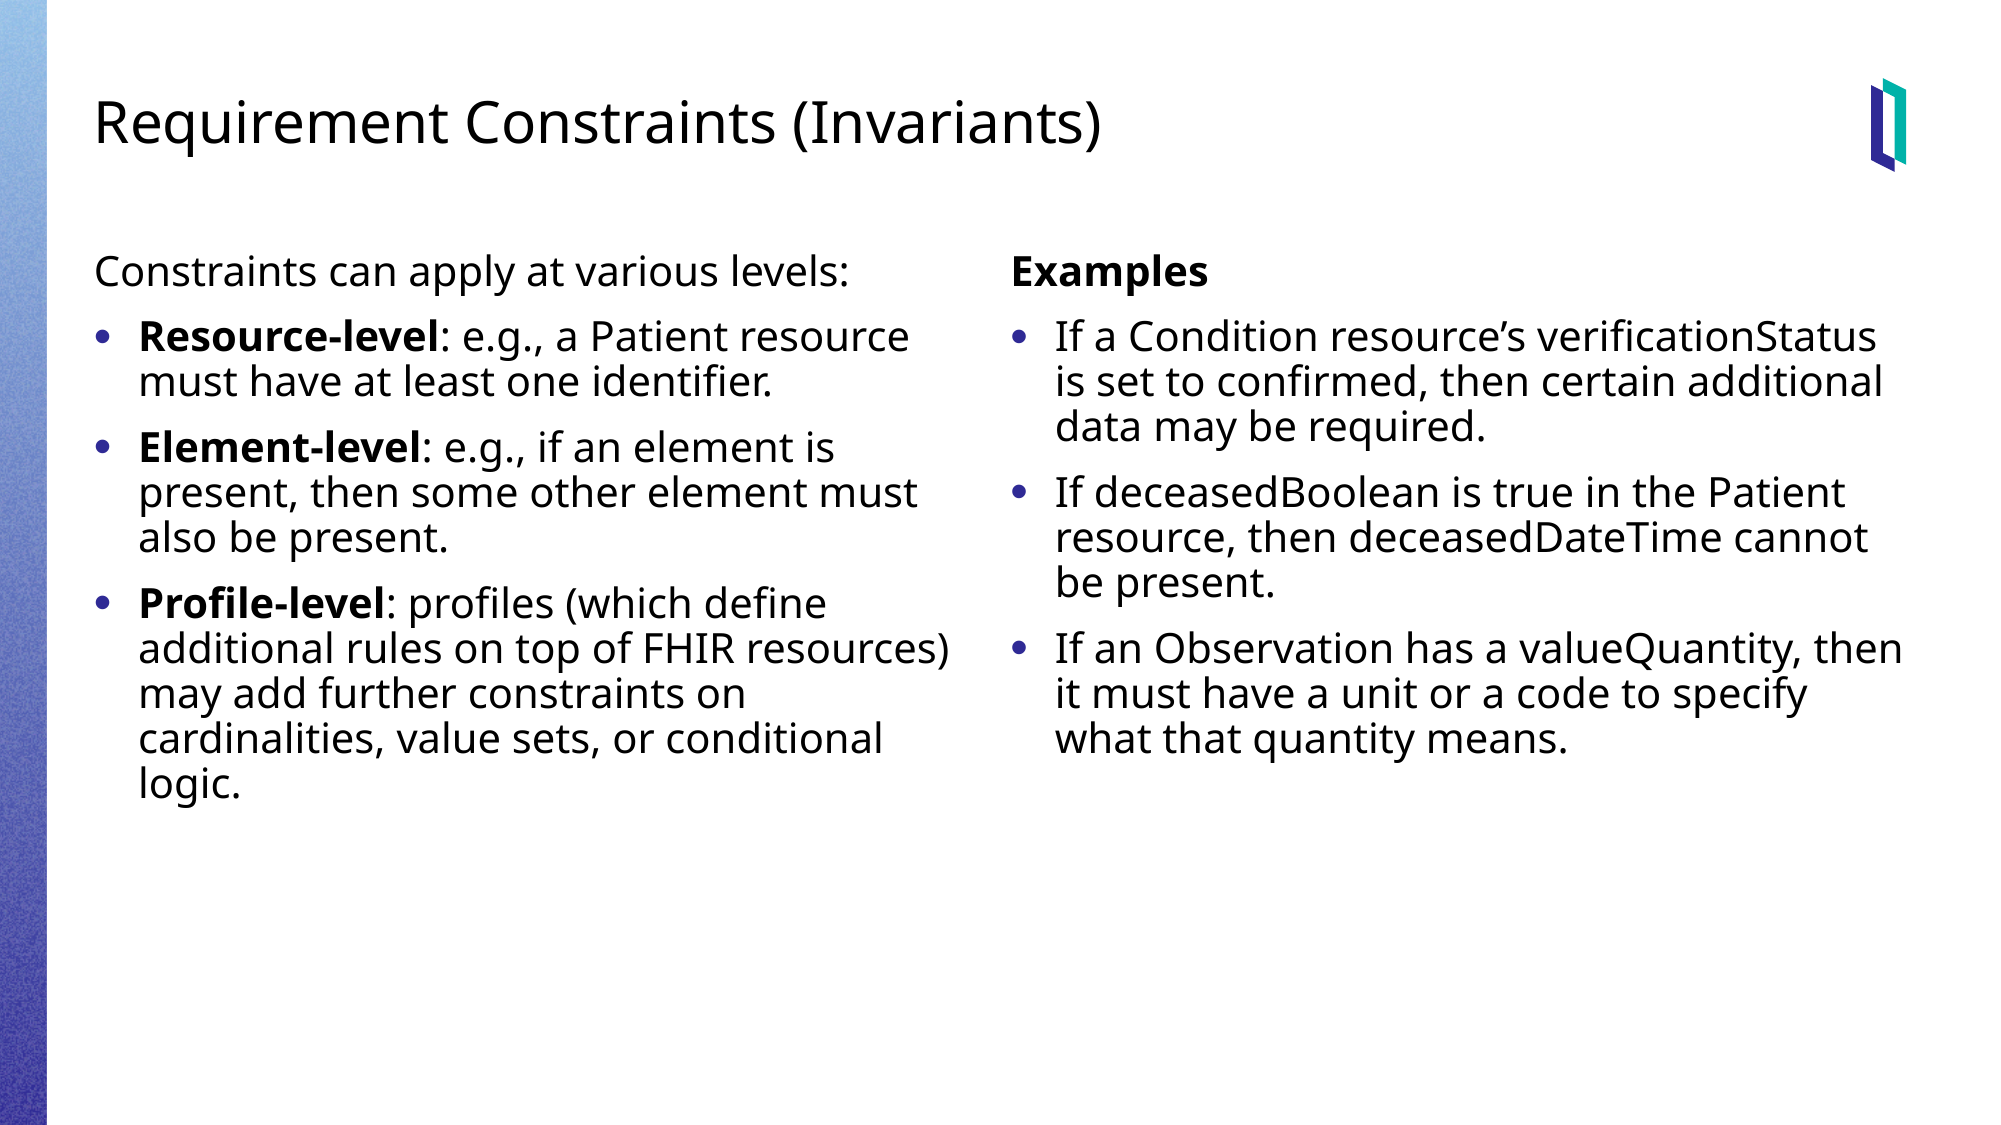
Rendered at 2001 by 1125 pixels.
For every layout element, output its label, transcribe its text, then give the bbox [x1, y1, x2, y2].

title Requirement Constraints (Invariants) [93, 62, 1907, 188]
list Constraints can apply at various levels: Resource-level: e.g., a Patient resource must have at least one identifier. Element-level: e.g., if an element is present, then some other element must also be present. Profile-level: profiles (which define additional rules on top of FHIR resources) may add further constraints on cardinalities, value sets, or conditional logic. [93, 249, 990, 1032]
list Examples If a Condition resource’s verificationStatus is set to confirmed, then certain additional data may be required. If deceasedBoolean is true in the Patient resource, then deceasedDateTime cannot be present. If an Observation has a valueQuantity, then it must have a unit or a code to specify what that quantity means. [1010, 249, 1907, 1032]
